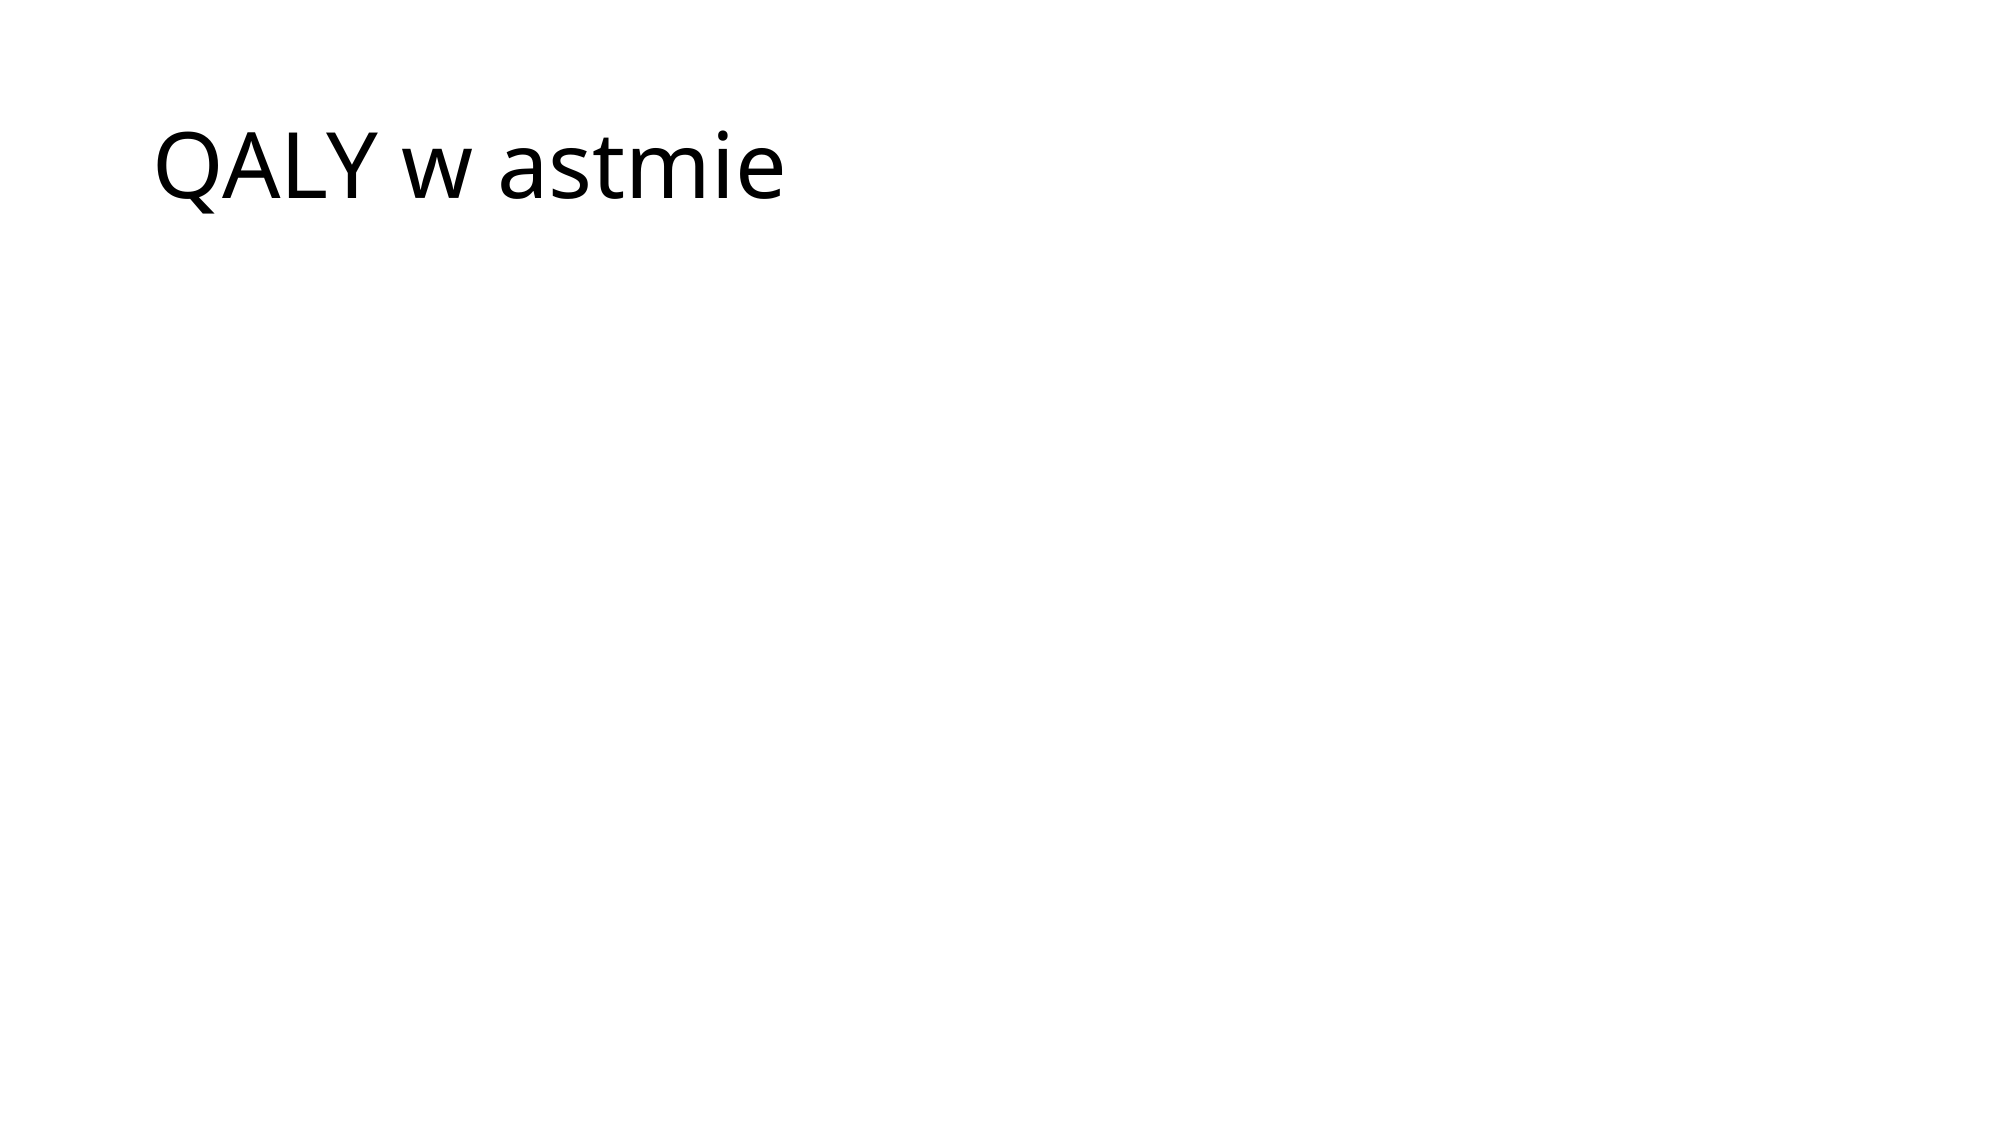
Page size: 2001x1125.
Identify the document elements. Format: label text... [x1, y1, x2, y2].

title QALY w astmie [137, 59, 1863, 278]
